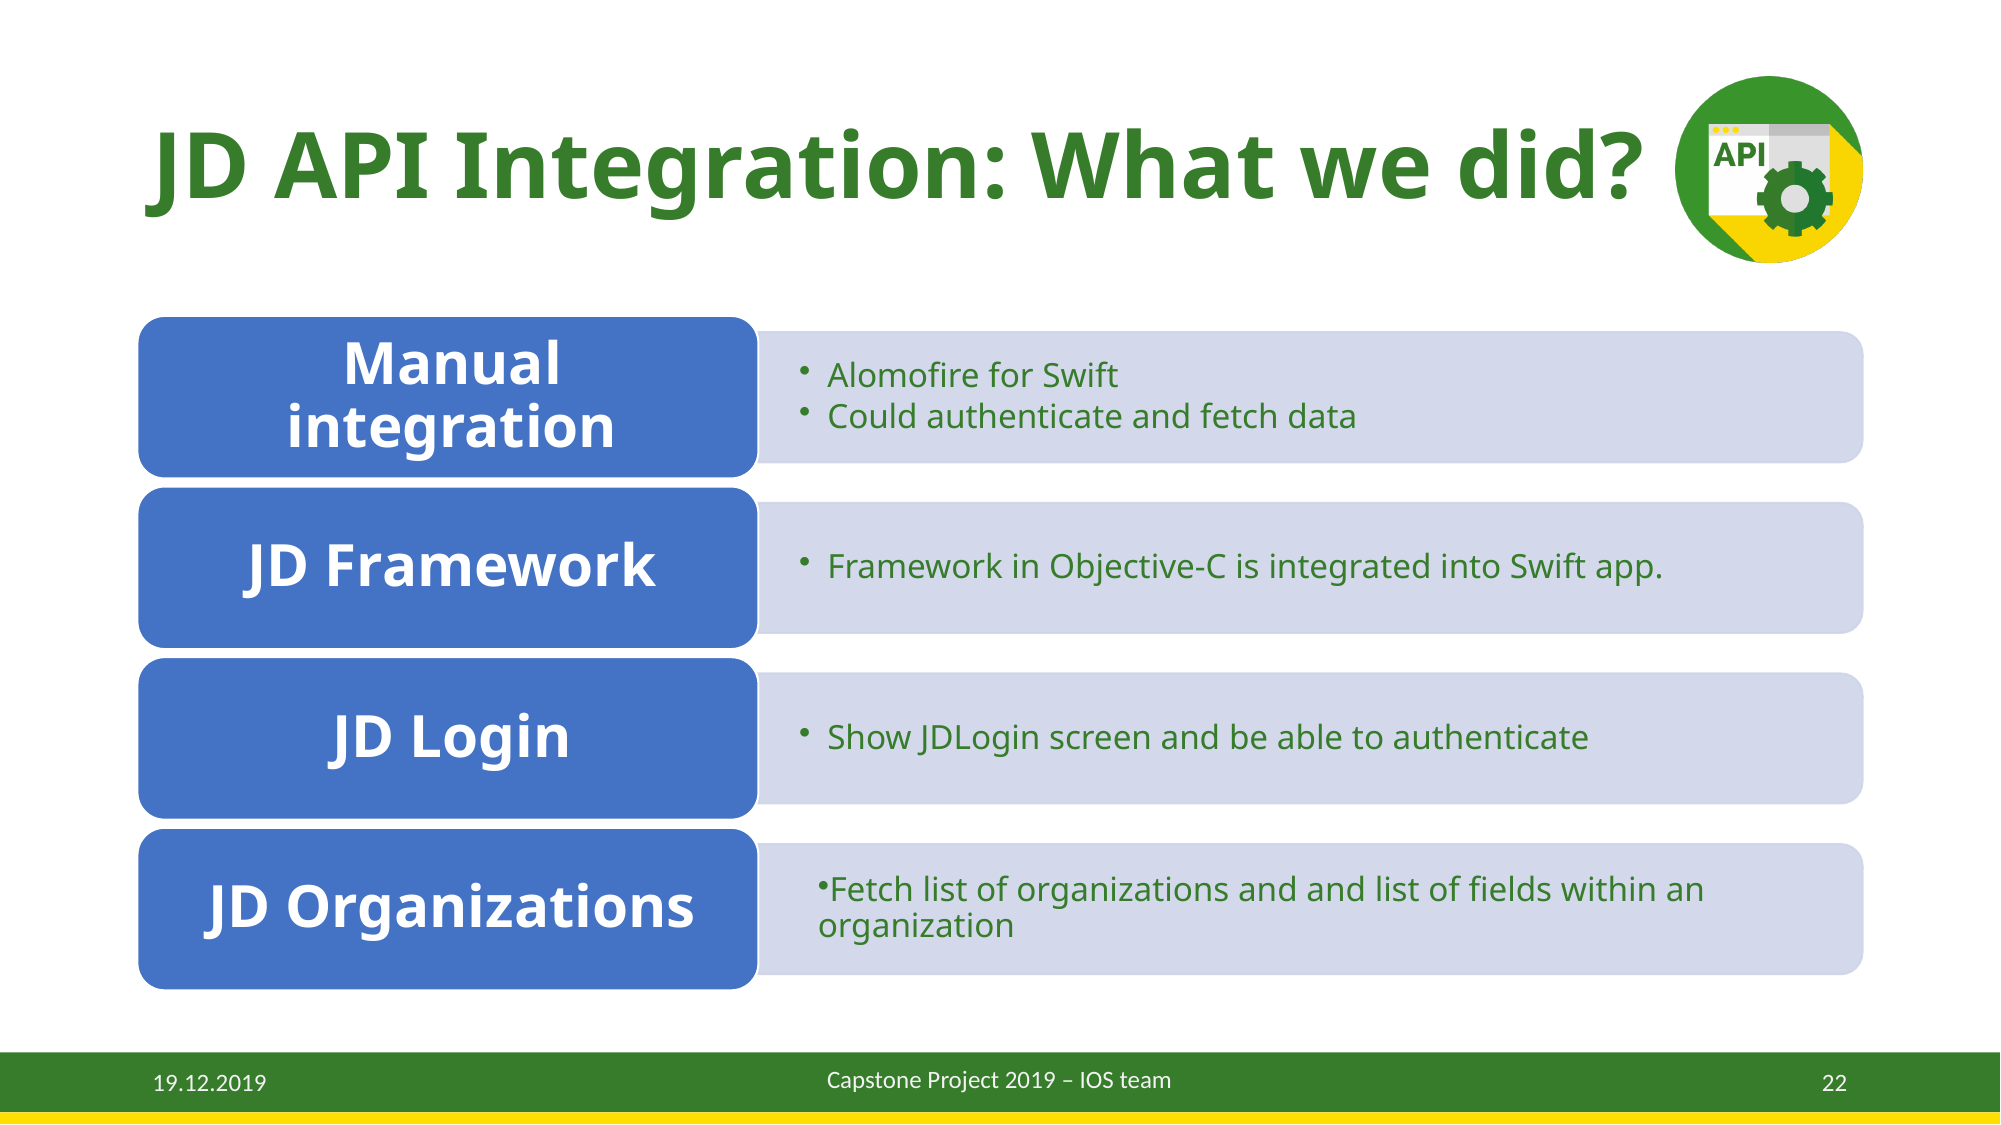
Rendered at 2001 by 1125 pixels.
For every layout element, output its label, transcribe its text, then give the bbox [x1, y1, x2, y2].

text_box [588, 1051, 1412, 1111]
title JD API Integration: What we did? [137, 59, 1863, 278]
text_box [0, 1111, 2000, 1125]
slide_number 22 [1412, 1051, 1863, 1112]
footer Capstone Project 2019 – IOS team [662, 1048, 1338, 1109]
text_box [137, 315, 1863, 991]
picture [1675, 76, 1863, 263]
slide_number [137, 1051, 588, 1112]
text_box [0, 1051, 137, 1111]
text_box [1863, 1051, 2000, 1111]
